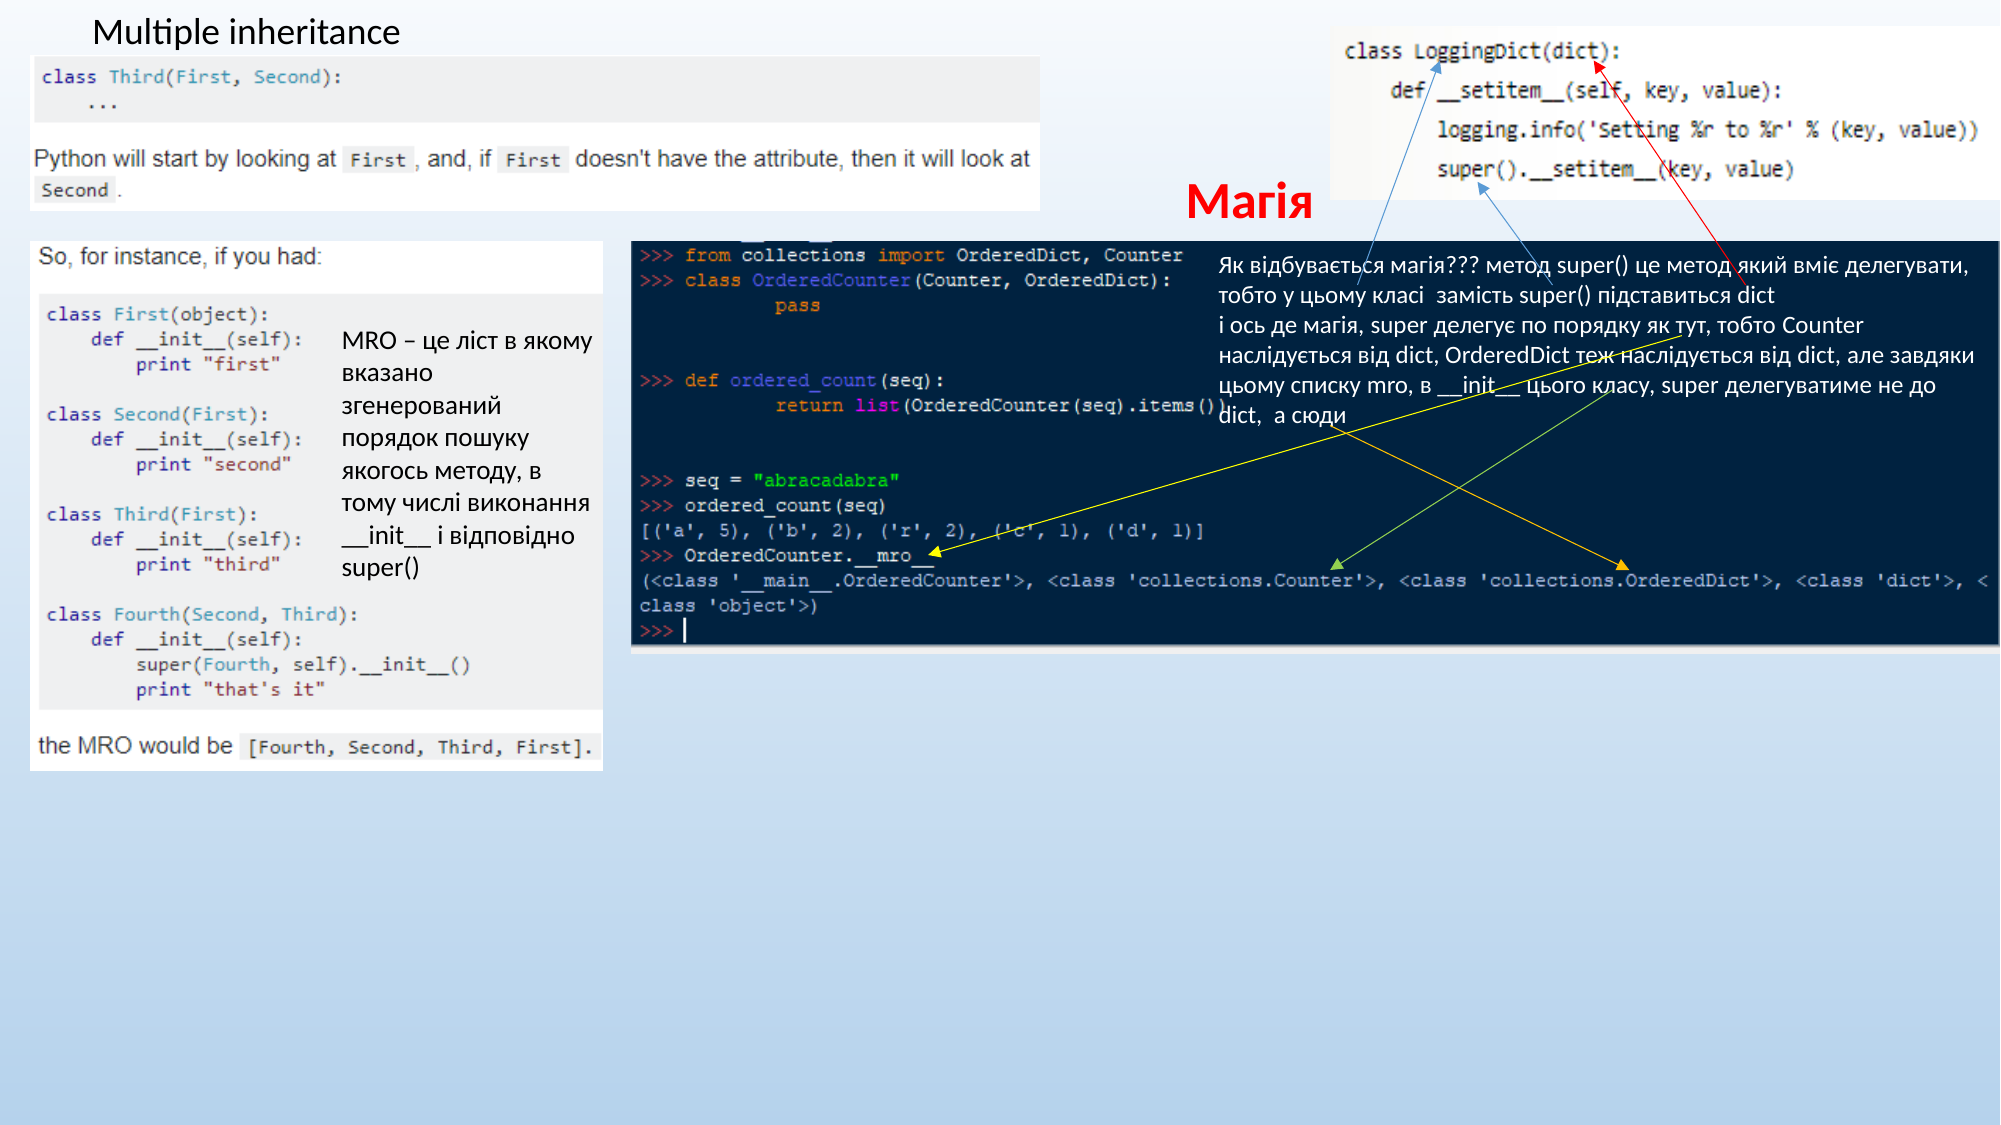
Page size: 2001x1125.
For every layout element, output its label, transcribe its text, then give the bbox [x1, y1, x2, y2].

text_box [1477, 181, 1553, 285]
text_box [1330, 389, 1613, 425]
picture [1330, 26, 2000, 200]
picture [30, 241, 603, 772]
picture [30, 55, 1040, 211]
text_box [1330, 425, 1630, 570]
text_box Multiple inheritance [77, 0, 417, 55]
text_box Магія [1170, 159, 1330, 237]
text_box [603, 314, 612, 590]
picture [631, 241, 2000, 654]
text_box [1593, 60, 1746, 285]
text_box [928, 335, 1682, 555]
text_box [1357, 60, 1440, 285]
